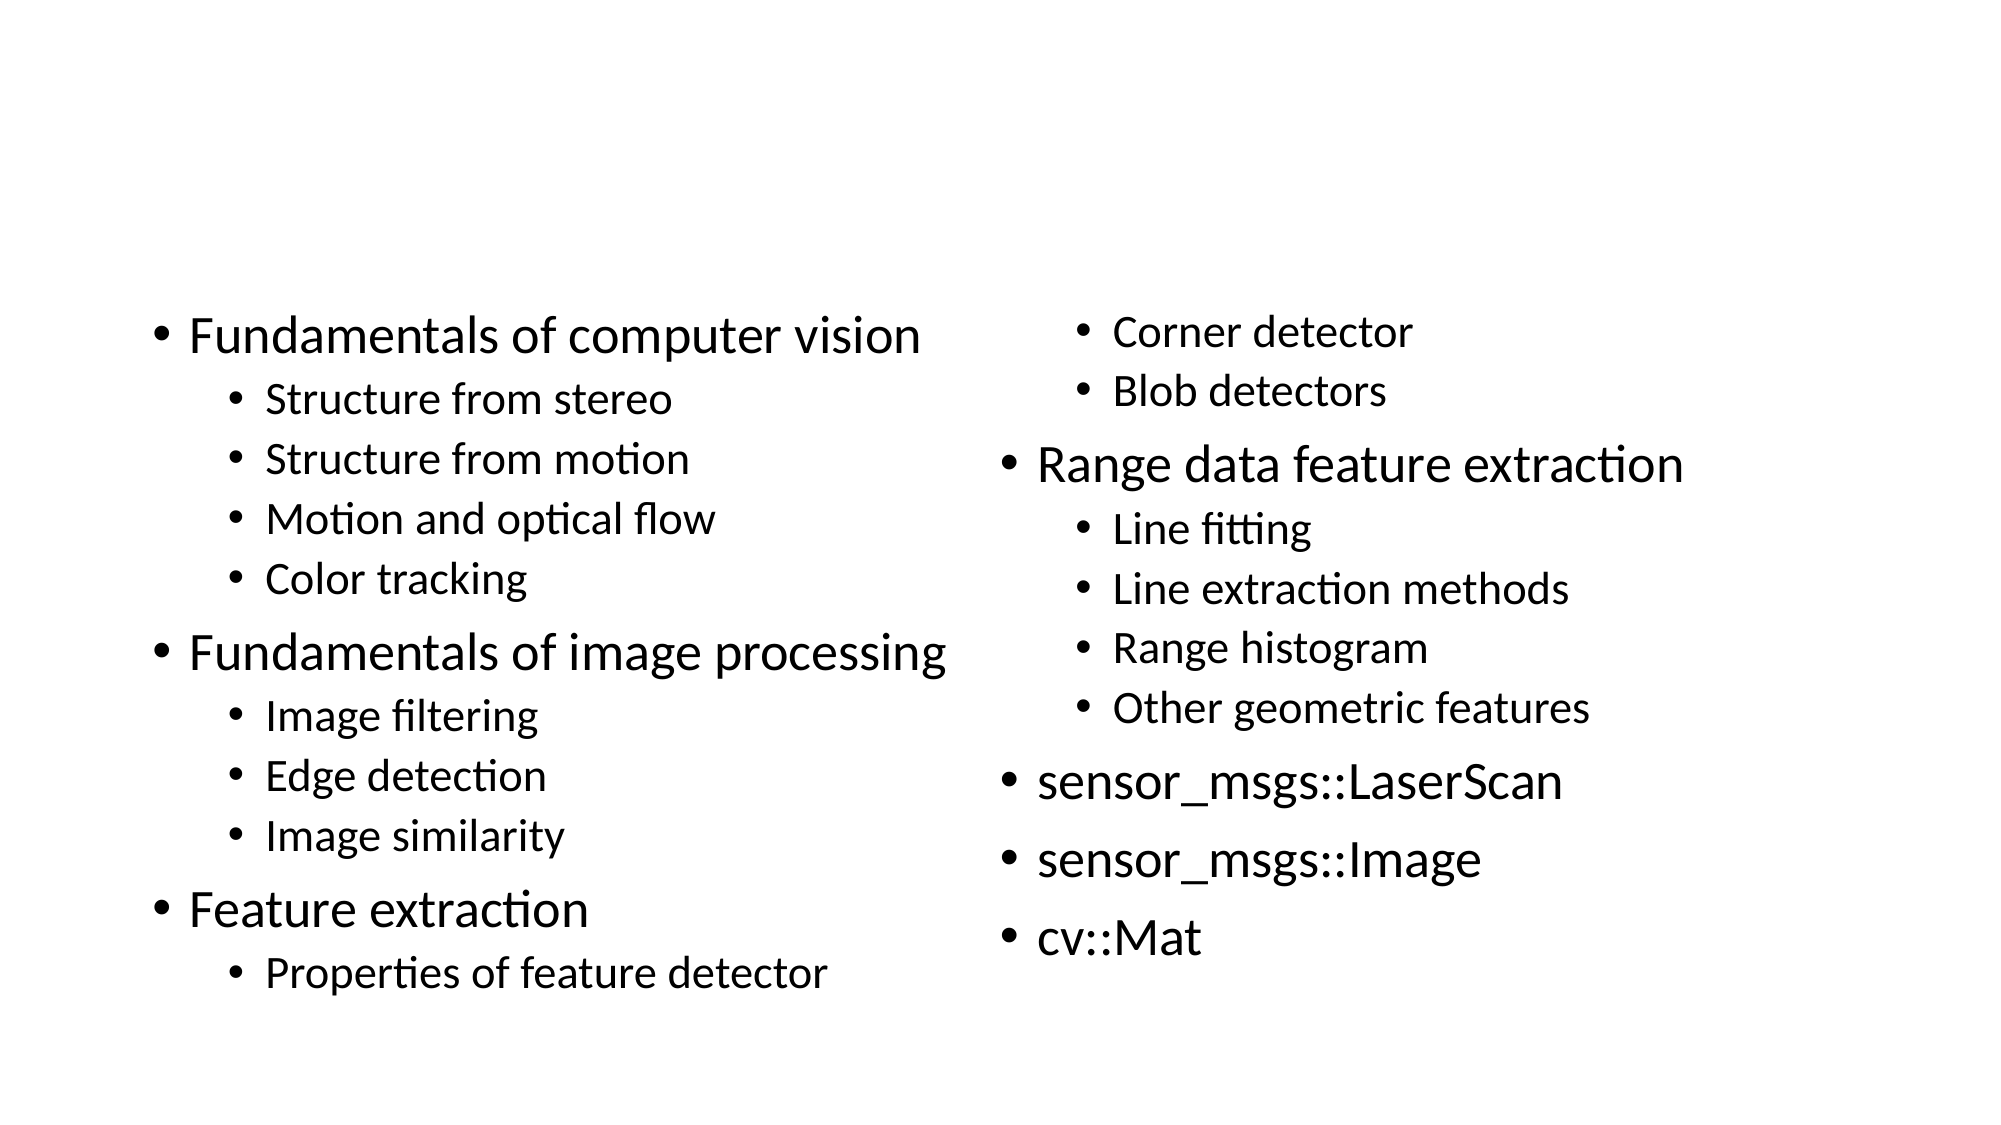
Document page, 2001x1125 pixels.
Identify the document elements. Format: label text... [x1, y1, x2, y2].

list Fundamentals of computer vision Structure from stereo Structure from motion Motion and optical flow Color tracking Fundamentals of image processing Image filtering Edge detection Image similarity Feature extraction Properties of feature detector Corner detector Blob detectors Range data feature extraction Line fitting Line extraction methods Range histogram Other geometric features sensor_msgs::LaserScan sensor_msgs::Image cv::Mat [137, 299, 1863, 1014]
